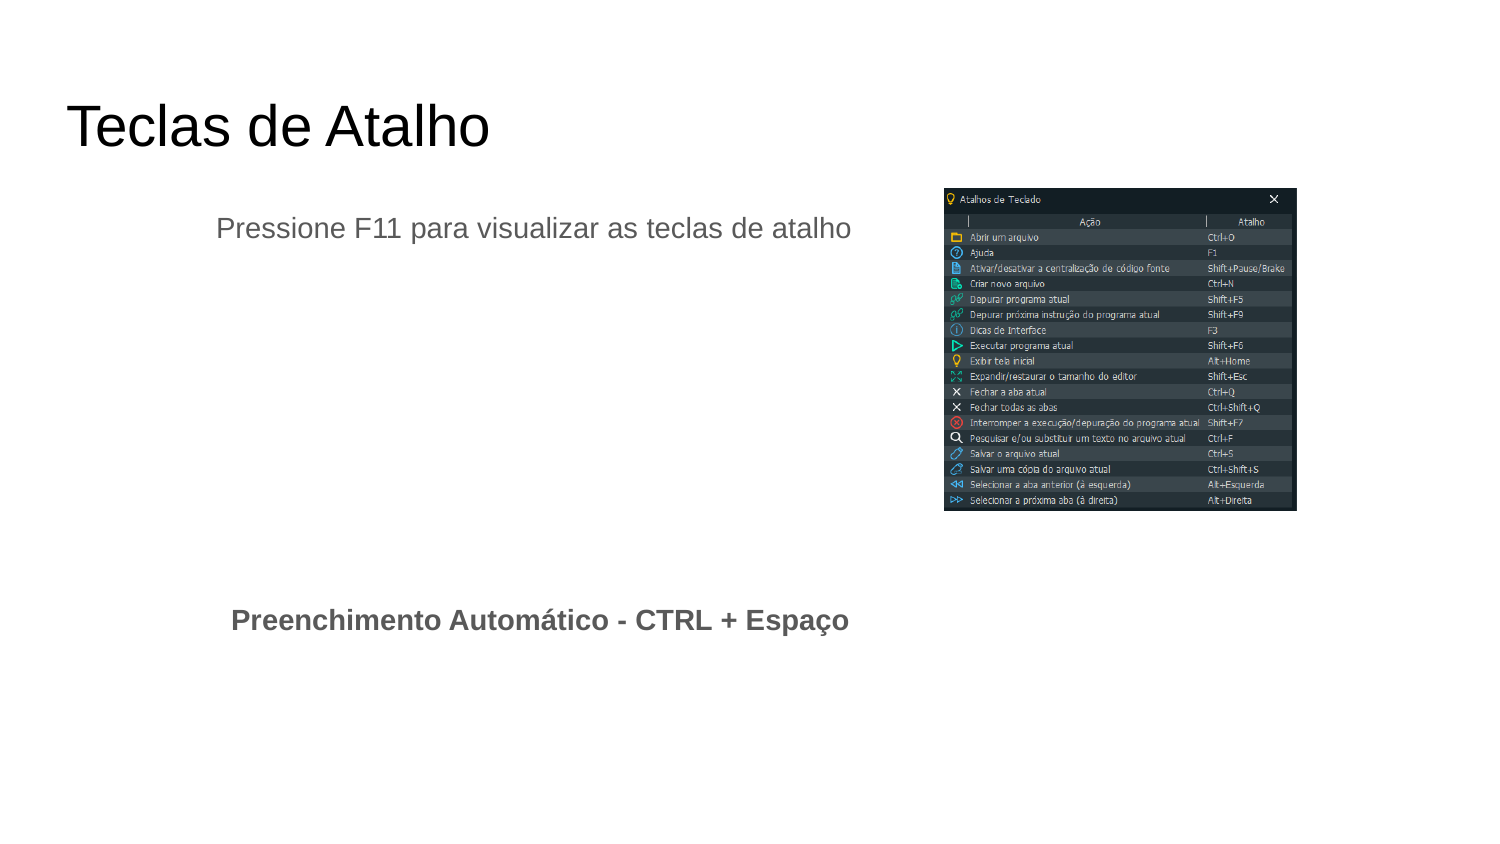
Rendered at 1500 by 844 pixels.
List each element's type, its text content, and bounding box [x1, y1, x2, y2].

picture [944, 188, 1297, 512]
text_box Preenchimento Automático - CTRL + Espaço [66, 581, 1267, 740]
list Pressione F11 para visualizar as teclas de atalho [51, 189, 942, 253]
title Teclas de Atalho [51, 72, 1449, 167]
